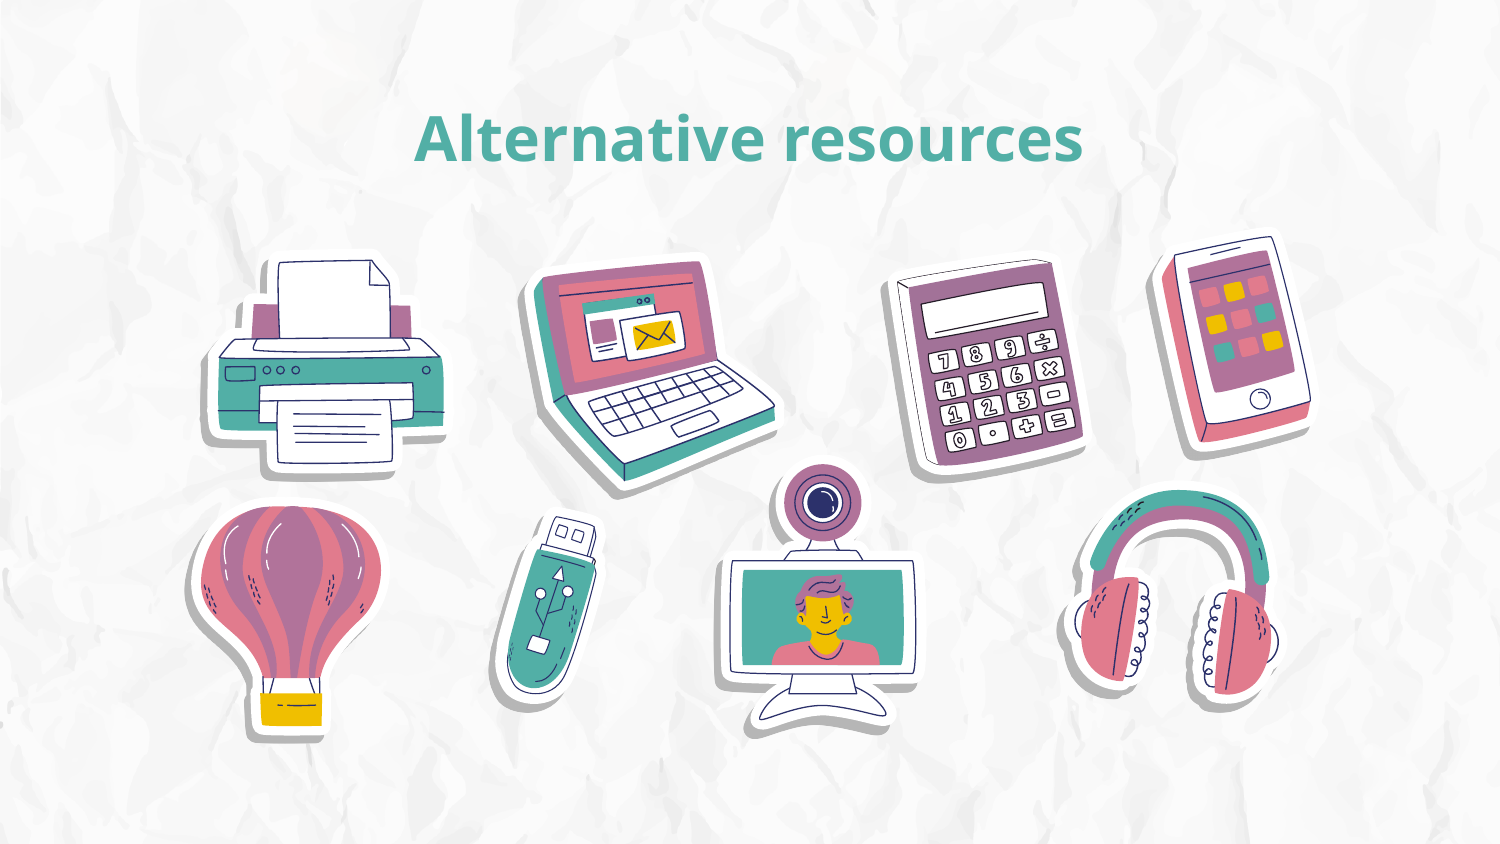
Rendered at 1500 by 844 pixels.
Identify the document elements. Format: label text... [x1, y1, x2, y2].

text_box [531, 261, 780, 482]
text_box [1070, 489, 1282, 695]
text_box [502, 515, 597, 695]
picture [0, 0, 1500, 844]
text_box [728, 463, 919, 721]
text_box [186, 505, 399, 727]
title Alternative resources [118, 89, 1382, 184]
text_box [1160, 235, 1315, 443]
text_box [896, 259, 1087, 466]
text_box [215, 257, 447, 465]
